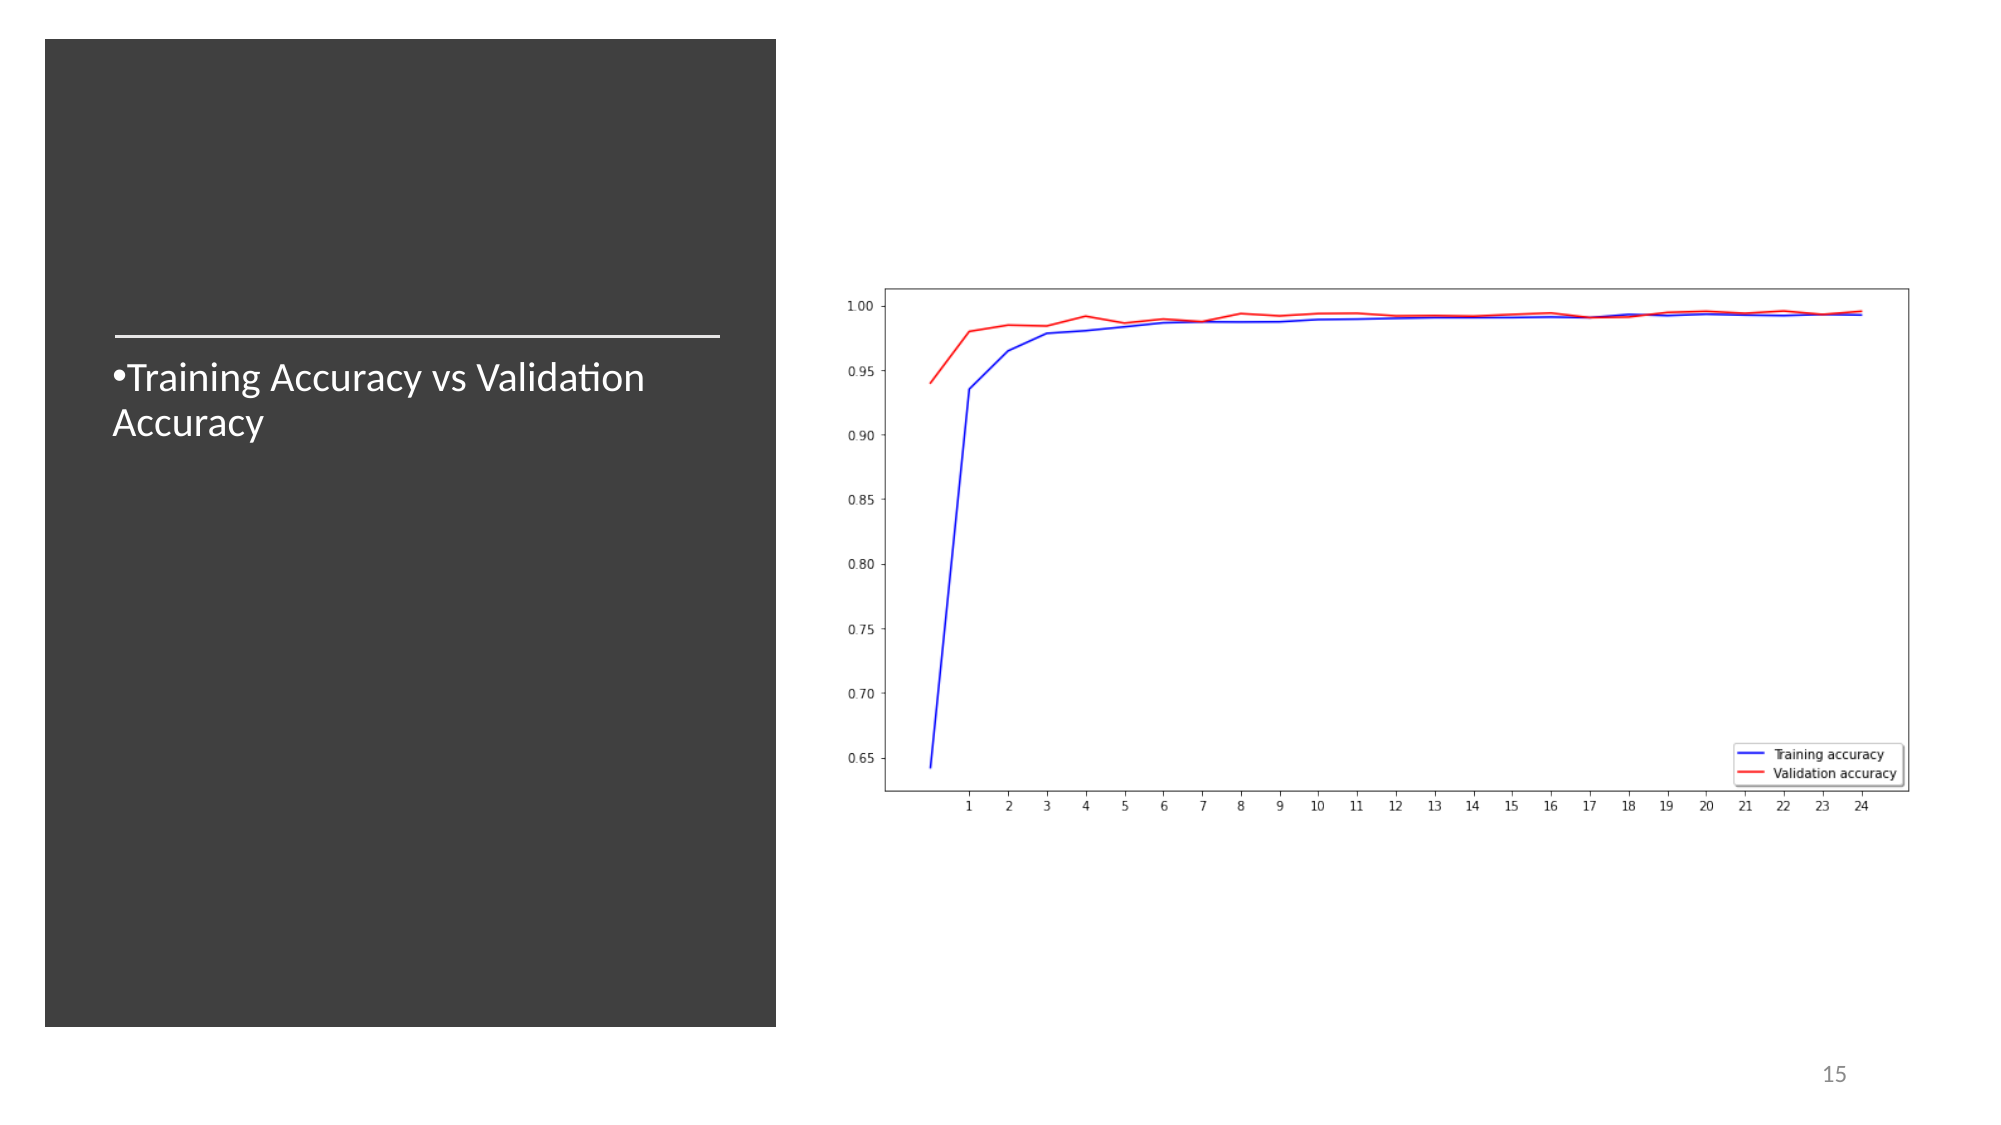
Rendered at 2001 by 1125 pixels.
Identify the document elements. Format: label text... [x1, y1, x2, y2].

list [838, 278, 1921, 821]
text_box Training Accuracy vs Validation Accuracy [97, 348, 725, 967]
text_box [54, 49, 767, 1018]
slide_number 15 [1412, 1042, 1863, 1103]
